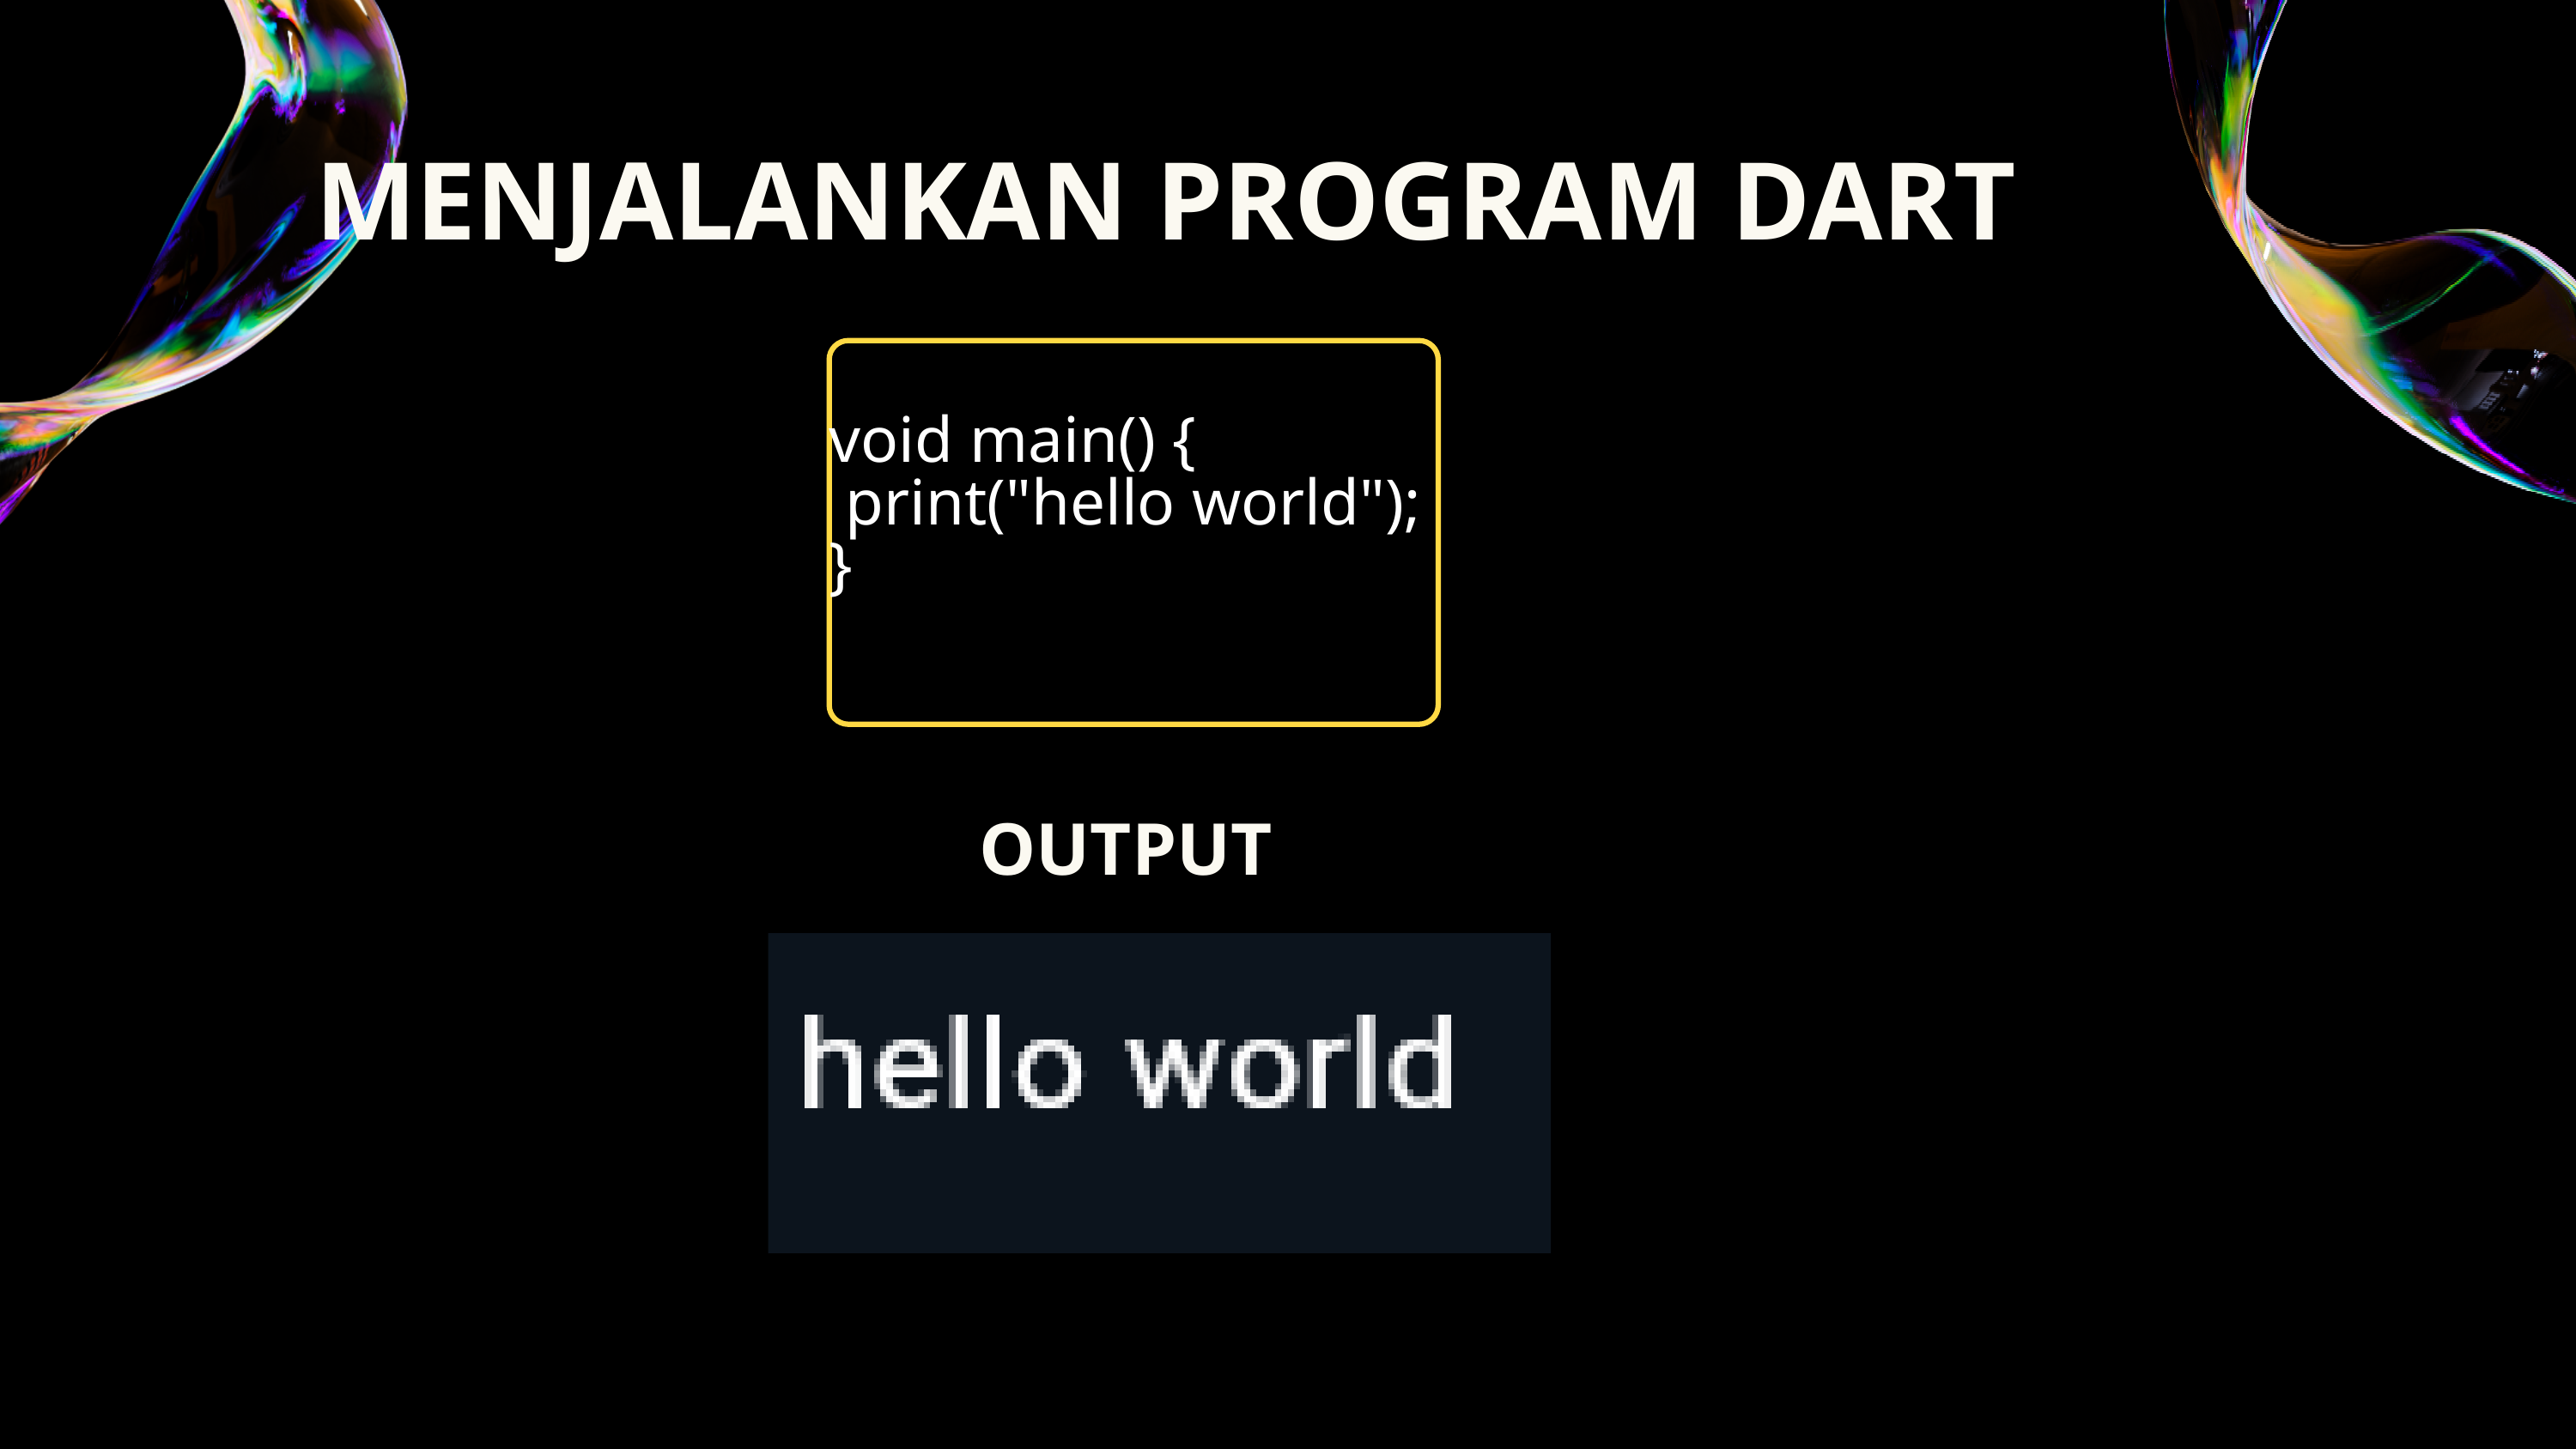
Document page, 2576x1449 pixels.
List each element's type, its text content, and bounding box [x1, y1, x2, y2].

text_box OUTPUT [979, 810, 1288, 889]
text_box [829, 340, 1439, 724]
text_box [2164, 0, 2576, 793]
text_box MENJALANKAN PROGRAM DART [315, 143, 2065, 262]
text_box [768, 933, 1552, 1253]
text_box [0, 0, 409, 567]
